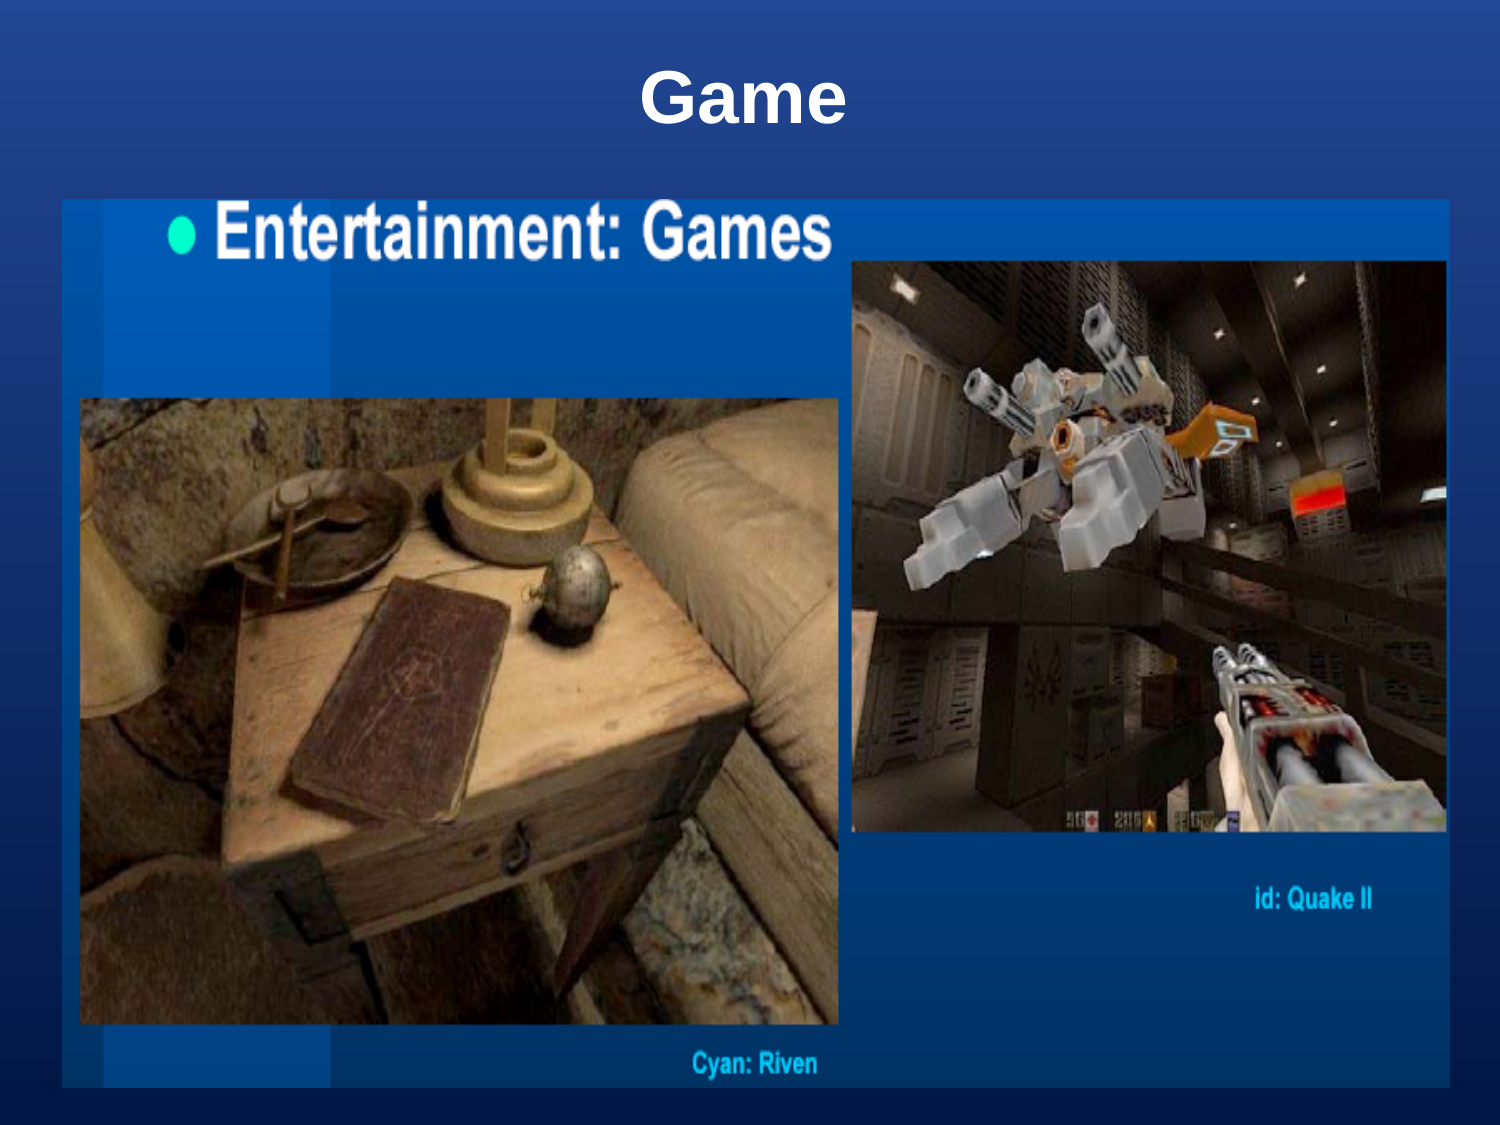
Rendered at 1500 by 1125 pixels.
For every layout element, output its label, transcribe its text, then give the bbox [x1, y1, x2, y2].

title Game [125, 0, 1363, 188]
picture [62, 199, 1451, 1088]
